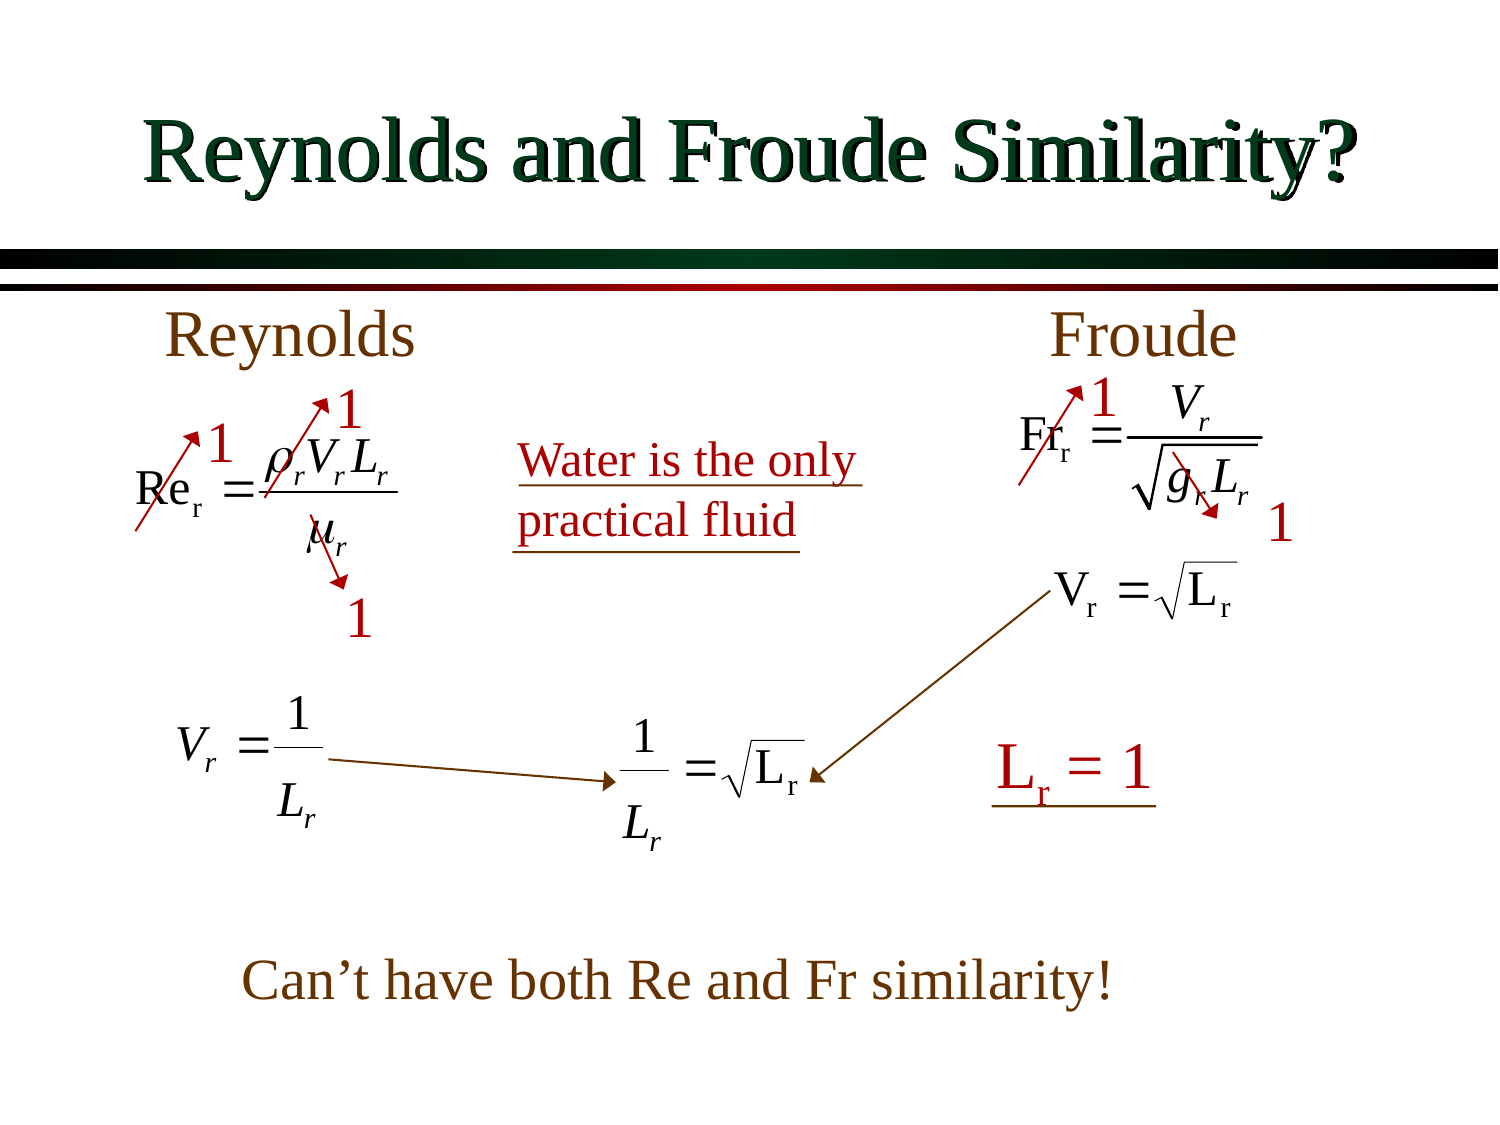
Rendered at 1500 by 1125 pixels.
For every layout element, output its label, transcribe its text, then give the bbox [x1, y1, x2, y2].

text_box Water is the only practical fluid [502, 418, 898, 554]
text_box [1015, 374, 1269, 515]
text_box Reynolds [149, 282, 432, 377]
text_box Lr = 1 [981, 714, 1194, 821]
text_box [131, 429, 403, 562]
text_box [809, 590, 1051, 783]
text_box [328, 759, 617, 783]
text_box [176, 685, 329, 834]
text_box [1049, 556, 1243, 624]
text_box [135, 396, 251, 532]
text_box Froude [1034, 282, 1254, 373]
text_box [1018, 350, 1135, 486]
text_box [615, 708, 810, 857]
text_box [264, 362, 380, 499]
title Reynolds and Froude Similarity? [112, 49, 1388, 238]
text_box Can’t have both Re and Fr similarity! [227, 933, 1131, 1019]
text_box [1172, 451, 1312, 561]
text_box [310, 514, 391, 657]
